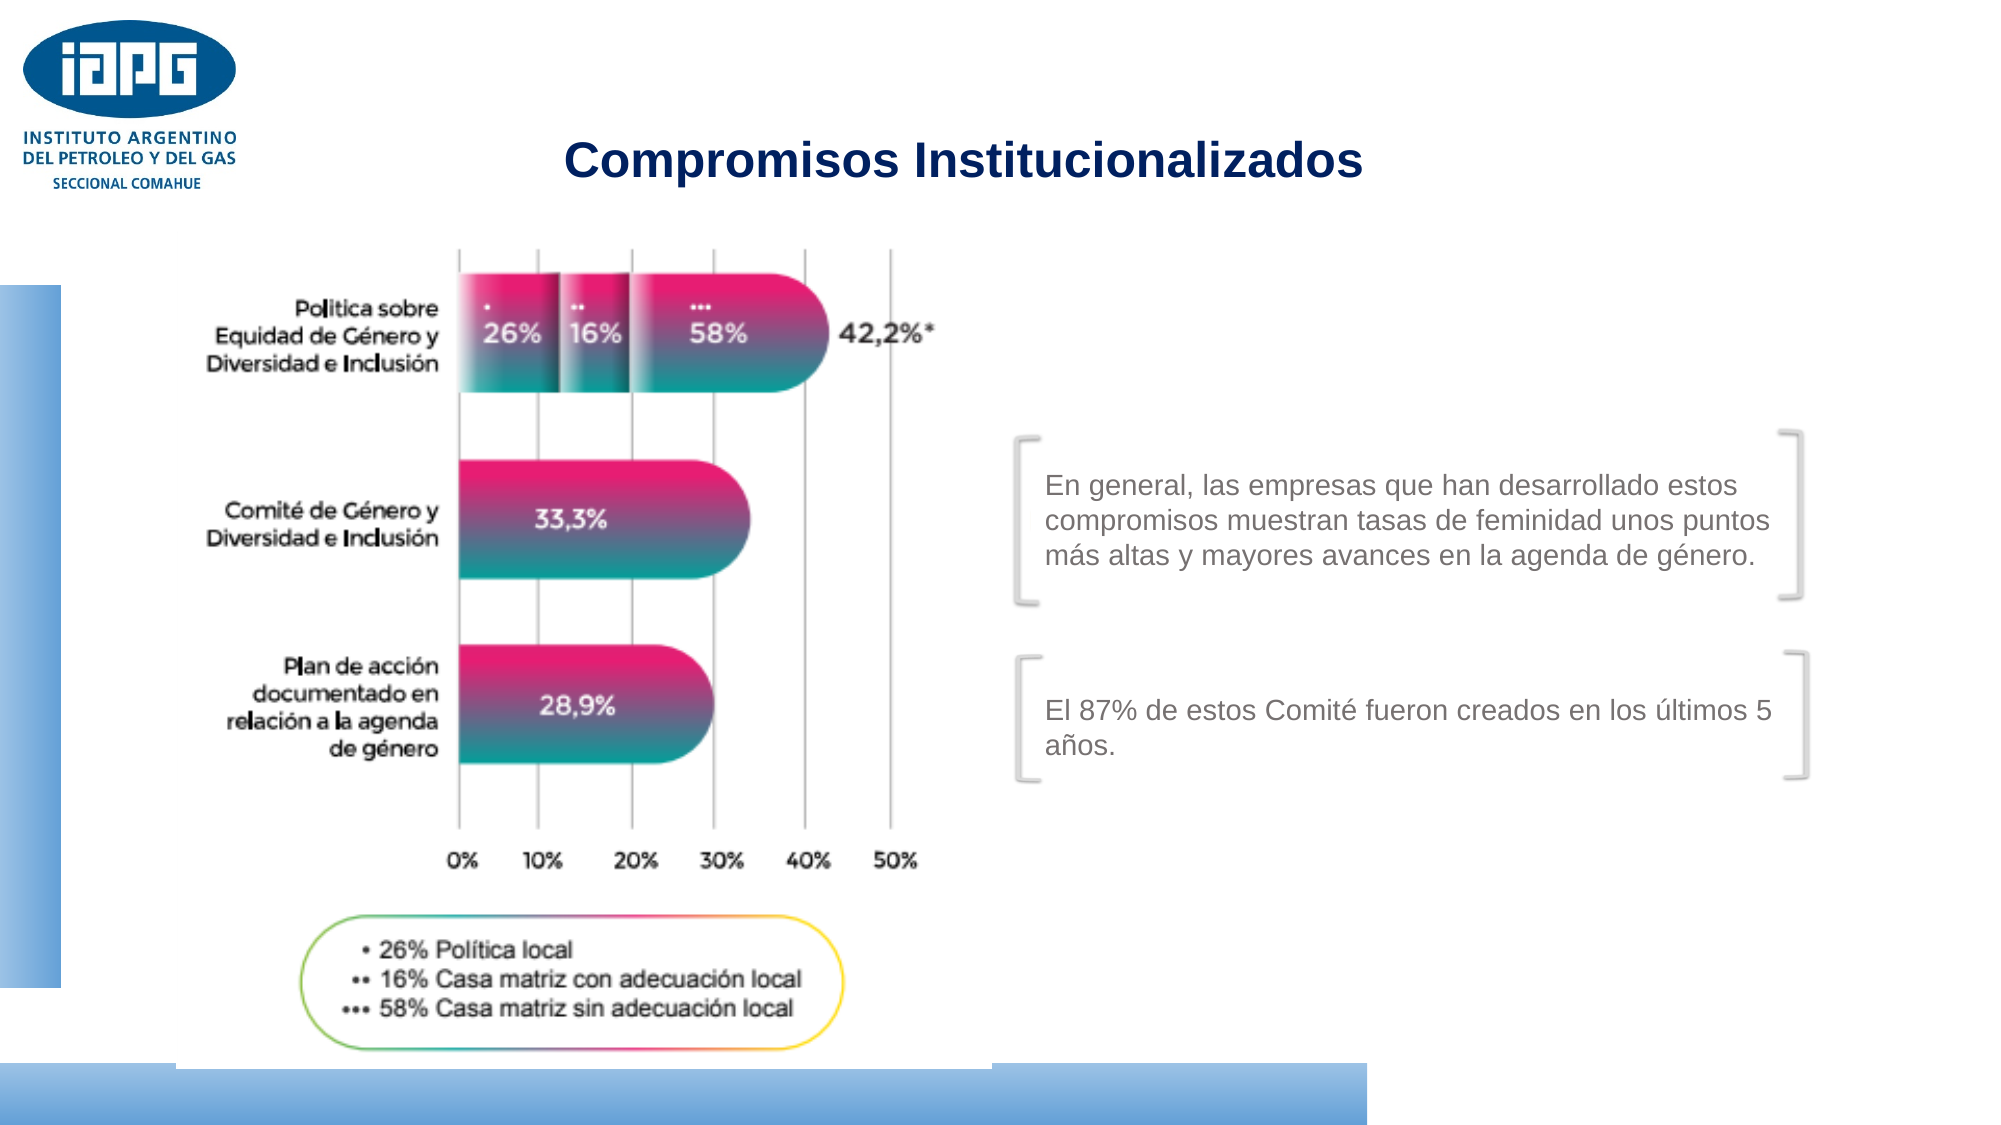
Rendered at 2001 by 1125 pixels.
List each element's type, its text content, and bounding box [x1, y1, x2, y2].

picture [1771, 642, 1830, 786]
text_box El 87% de estos Comité fueron creados en los últimos 5 años. [1051, 684, 1771, 769]
text_box Compromisos Institucionalizados [524, 126, 1404, 346]
picture [23, 20, 236, 189]
text_box [0, 285, 62, 988]
text_box En general, las empresas que han desarrollado estos compromisos muestran tasas de feminidad unos puntos más altas y mayores avances en la agenda de género. [1049, 458, 1765, 579]
picture [176, 231, 1051, 1069]
picture [1765, 419, 1824, 609]
